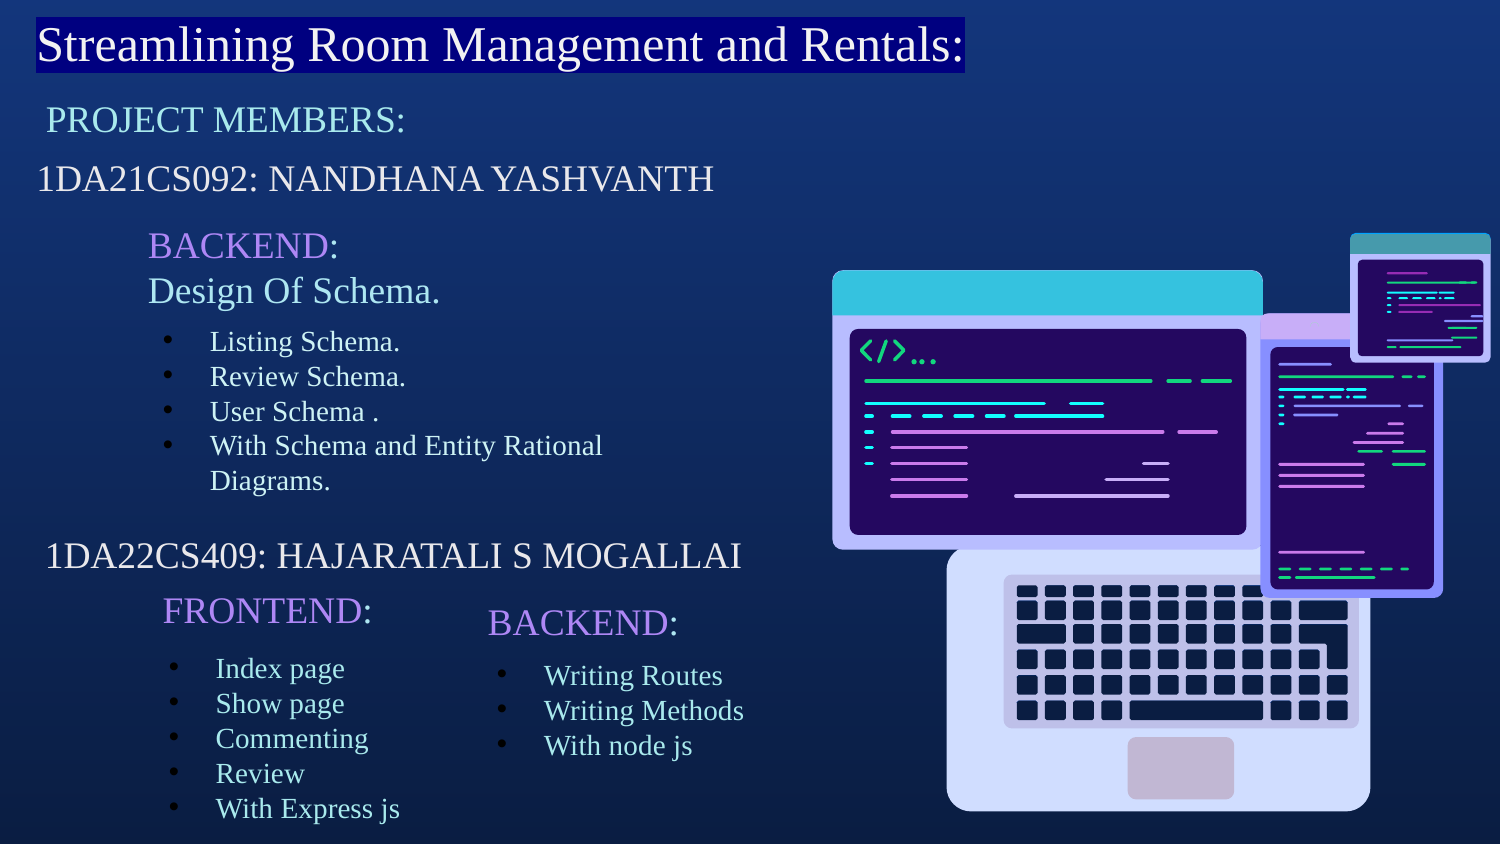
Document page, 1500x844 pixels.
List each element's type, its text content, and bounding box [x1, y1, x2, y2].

text_box [1260, 340, 1444, 598]
text_box [1101, 600, 1123, 621]
text_box [1278, 484, 1366, 488]
text_box [1278, 567, 1292, 571]
text_box [1214, 676, 1235, 695]
text_box [1298, 602, 1348, 621]
text_box [1443, 319, 1484, 323]
text_box [832, 270, 1263, 316]
text_box [1016, 676, 1038, 695]
text_box [1016, 701, 1038, 721]
text_box [1214, 602, 1235, 621]
text_box [1129, 585, 1151, 598]
text_box 1DA22CS409: HAJARATALI S MOGALLAI [30, 523, 787, 584]
text_box [1157, 600, 1179, 621]
text_box [1016, 650, 1038, 670]
text_box [1073, 600, 1094, 621]
text_box [1359, 567, 1373, 571]
text_box [1101, 624, 1123, 644]
text_box [1278, 375, 1395, 379]
text_box [1073, 624, 1094, 644]
text_box [1185, 600, 1207, 621]
text_box [1242, 625, 1264, 644]
text_box [1073, 675, 1094, 695]
text_box [1407, 404, 1424, 408]
text_box [1044, 700, 1066, 721]
text_box [1101, 675, 1123, 695]
text_box [1350, 234, 1491, 254]
text_box [1417, 375, 1427, 379]
text_box [1357, 259, 1484, 357]
text_box [1185, 675, 1207, 695]
text_box [1073, 700, 1094, 721]
text_box [1101, 649, 1123, 670]
text_box [1278, 362, 1333, 366]
text_box [1129, 624, 1151, 644]
text_box [1366, 431, 1405, 435]
text_box [1379, 567, 1393, 571]
text_box [1270, 347, 1434, 590]
text_box [1242, 650, 1264, 670]
text_box [1214, 650, 1235, 670]
text_box [1101, 700, 1123, 721]
text_box [1157, 675, 1179, 695]
text_box [1270, 676, 1292, 695]
text_box Listing Schema. Review Schema. User Schema . With Schema and Entity Rational Diagrams. [148, 314, 710, 504]
text_box [1278, 550, 1366, 554]
text_box [1185, 624, 1207, 644]
text_box [1298, 567, 1312, 571]
text_box [1129, 649, 1151, 670]
text_box [1311, 395, 1324, 399]
text_box [1044, 675, 1066, 695]
text_box [1016, 585, 1038, 598]
text_box [1157, 624, 1179, 644]
text_box BACKEND: Design Of Schema. [133, 213, 823, 319]
text_box [1185, 649, 1207, 670]
text_box [1298, 676, 1320, 695]
text_box [1298, 701, 1320, 721]
text_box [1044, 585, 1066, 598]
text_box [1270, 701, 1292, 721]
text_box [1298, 625, 1348, 670]
text_box [832, 316, 1261, 550]
text_box [1400, 567, 1410, 571]
text_box [1352, 395, 1367, 399]
text_box [1278, 473, 1365, 477]
text_box PROJECT MEMBERS: [21, 87, 674, 146]
text_box [1214, 625, 1235, 644]
text_box [1044, 649, 1066, 670]
text_box [1073, 649, 1094, 670]
text_box [1401, 375, 1413, 379]
text_box [1293, 395, 1307, 399]
text_box [1157, 585, 1179, 598]
text_box [1391, 462, 1427, 466]
text_box [1350, 254, 1491, 363]
text_box [1073, 585, 1094, 598]
text_box [1016, 602, 1038, 621]
text_box [1339, 567, 1353, 571]
text_box [1129, 600, 1151, 621]
text_box [1214, 586, 1235, 598]
text_box [1326, 676, 1348, 695]
text_box Streamlining Room Management and Rentals: [21, 4, 1026, 80]
text_box [1326, 701, 1348, 721]
text_box [1016, 624, 1066, 644]
text_box [1270, 625, 1292, 644]
text_box [1242, 676, 1264, 695]
text_box [1129, 700, 1264, 721]
text_box [1157, 649, 1179, 670]
text_box Writing Routes Writing Methods With node js [482, 649, 865, 769]
text_box [1293, 413, 1339, 417]
text_box Index page Show page Commenting Review With Express js [154, 641, 460, 832]
text_box [1242, 586, 1263, 598]
text_box [1260, 313, 1350, 340]
text_box 1DA21CS092: NANDHANA YASHVANTH [21, 146, 778, 207]
text_box FRONTEND: [147, 578, 403, 639]
text_box [1278, 462, 1365, 466]
text_box BACKEND: [472, 590, 879, 650]
text_box [1293, 404, 1402, 408]
text_box [1270, 602, 1292, 621]
text_box [1270, 650, 1292, 670]
text_box [849, 328, 1247, 535]
text_box [1387, 422, 1405, 426]
text_box [1101, 585, 1123, 598]
text_box [1129, 675, 1151, 695]
text_box [1044, 600, 1066, 621]
text_box [1329, 395, 1342, 399]
text_box [1242, 602, 1264, 621]
text_box [1318, 567, 1333, 571]
text_box [946, 548, 1371, 812]
text_box [1127, 737, 1235, 800]
text_box [1185, 585, 1207, 598]
text_box [1003, 574, 1359, 729]
